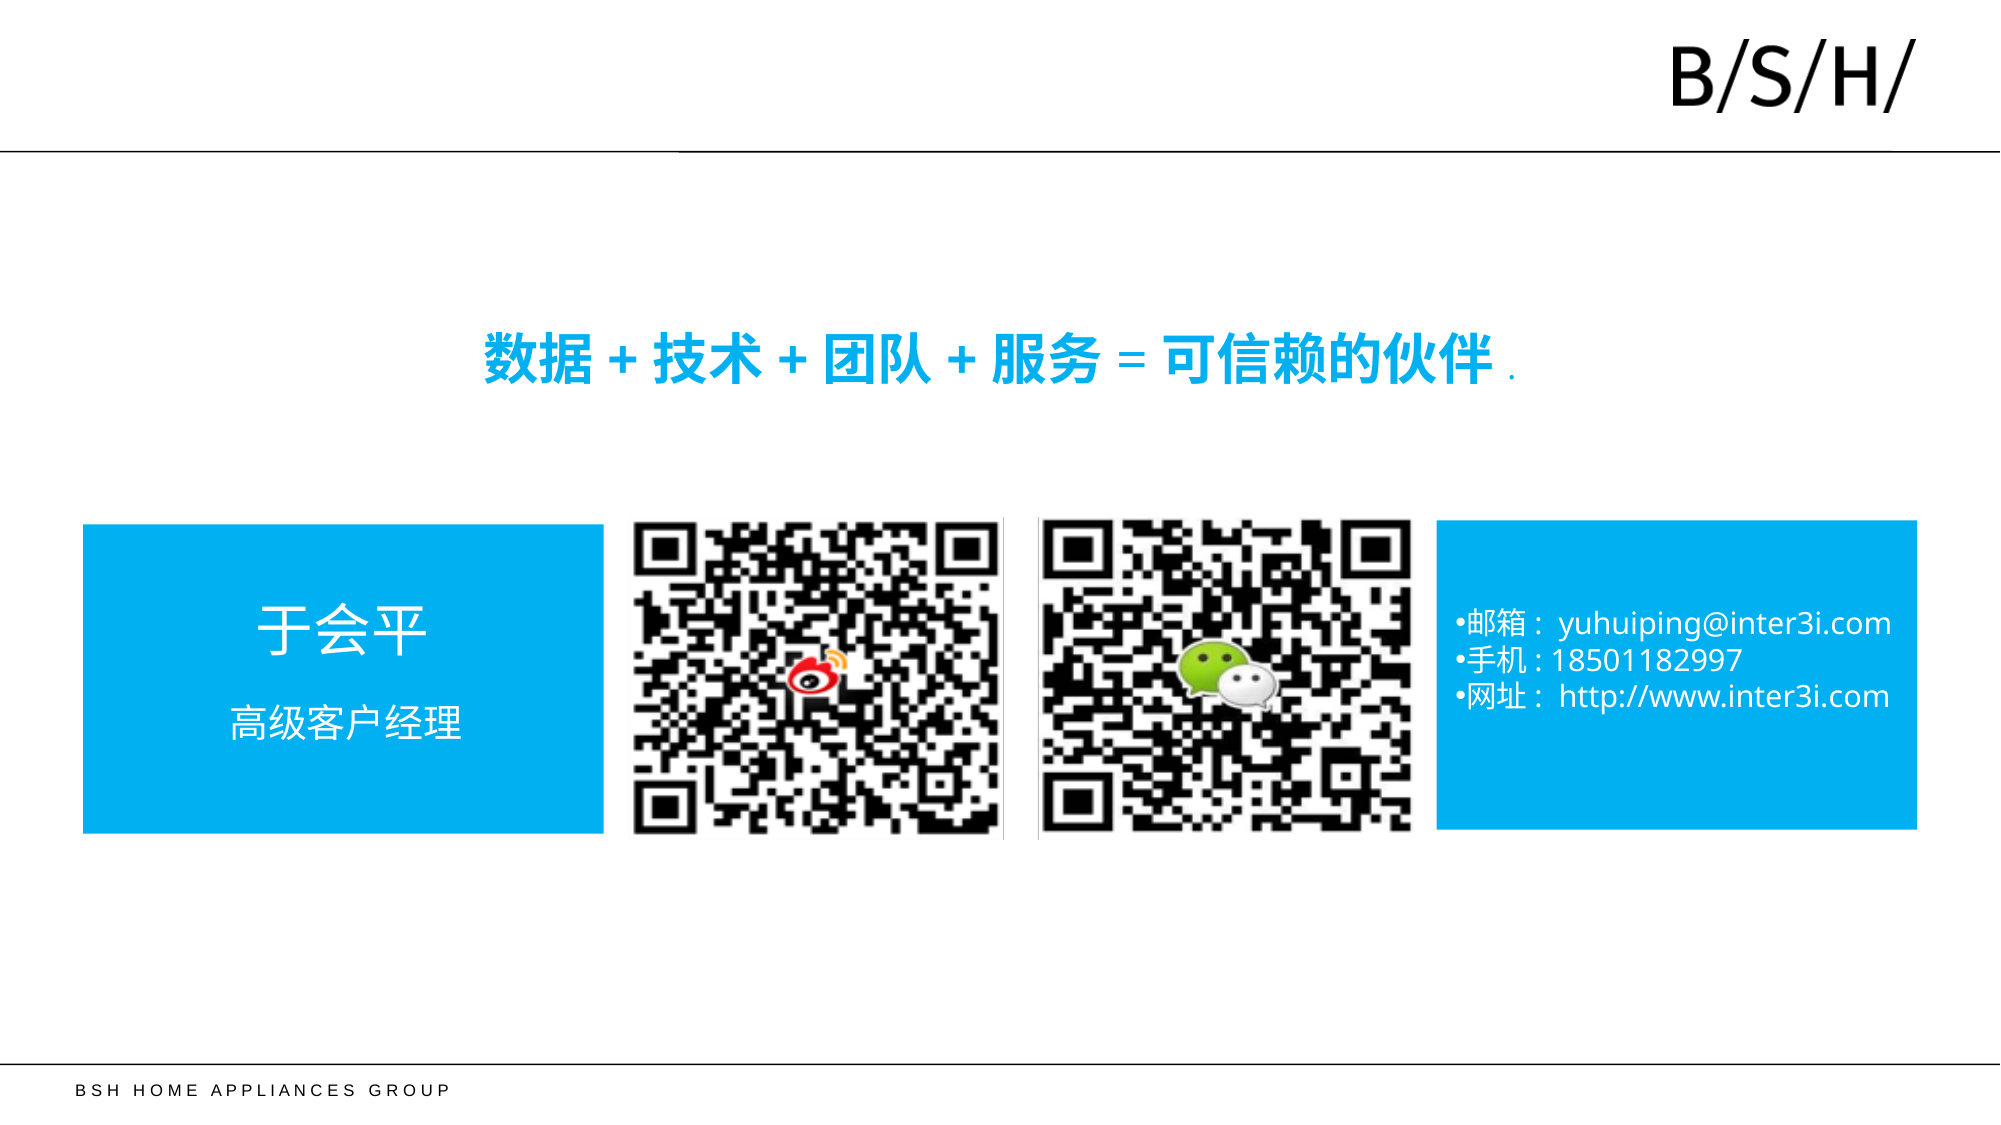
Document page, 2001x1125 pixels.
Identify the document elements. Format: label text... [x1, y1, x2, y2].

text_box 数据+技术+团队+服务=可信赖的伙伴. [0, 313, 2000, 401]
picture [1673, 39, 1916, 113]
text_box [82, 517, 1917, 841]
